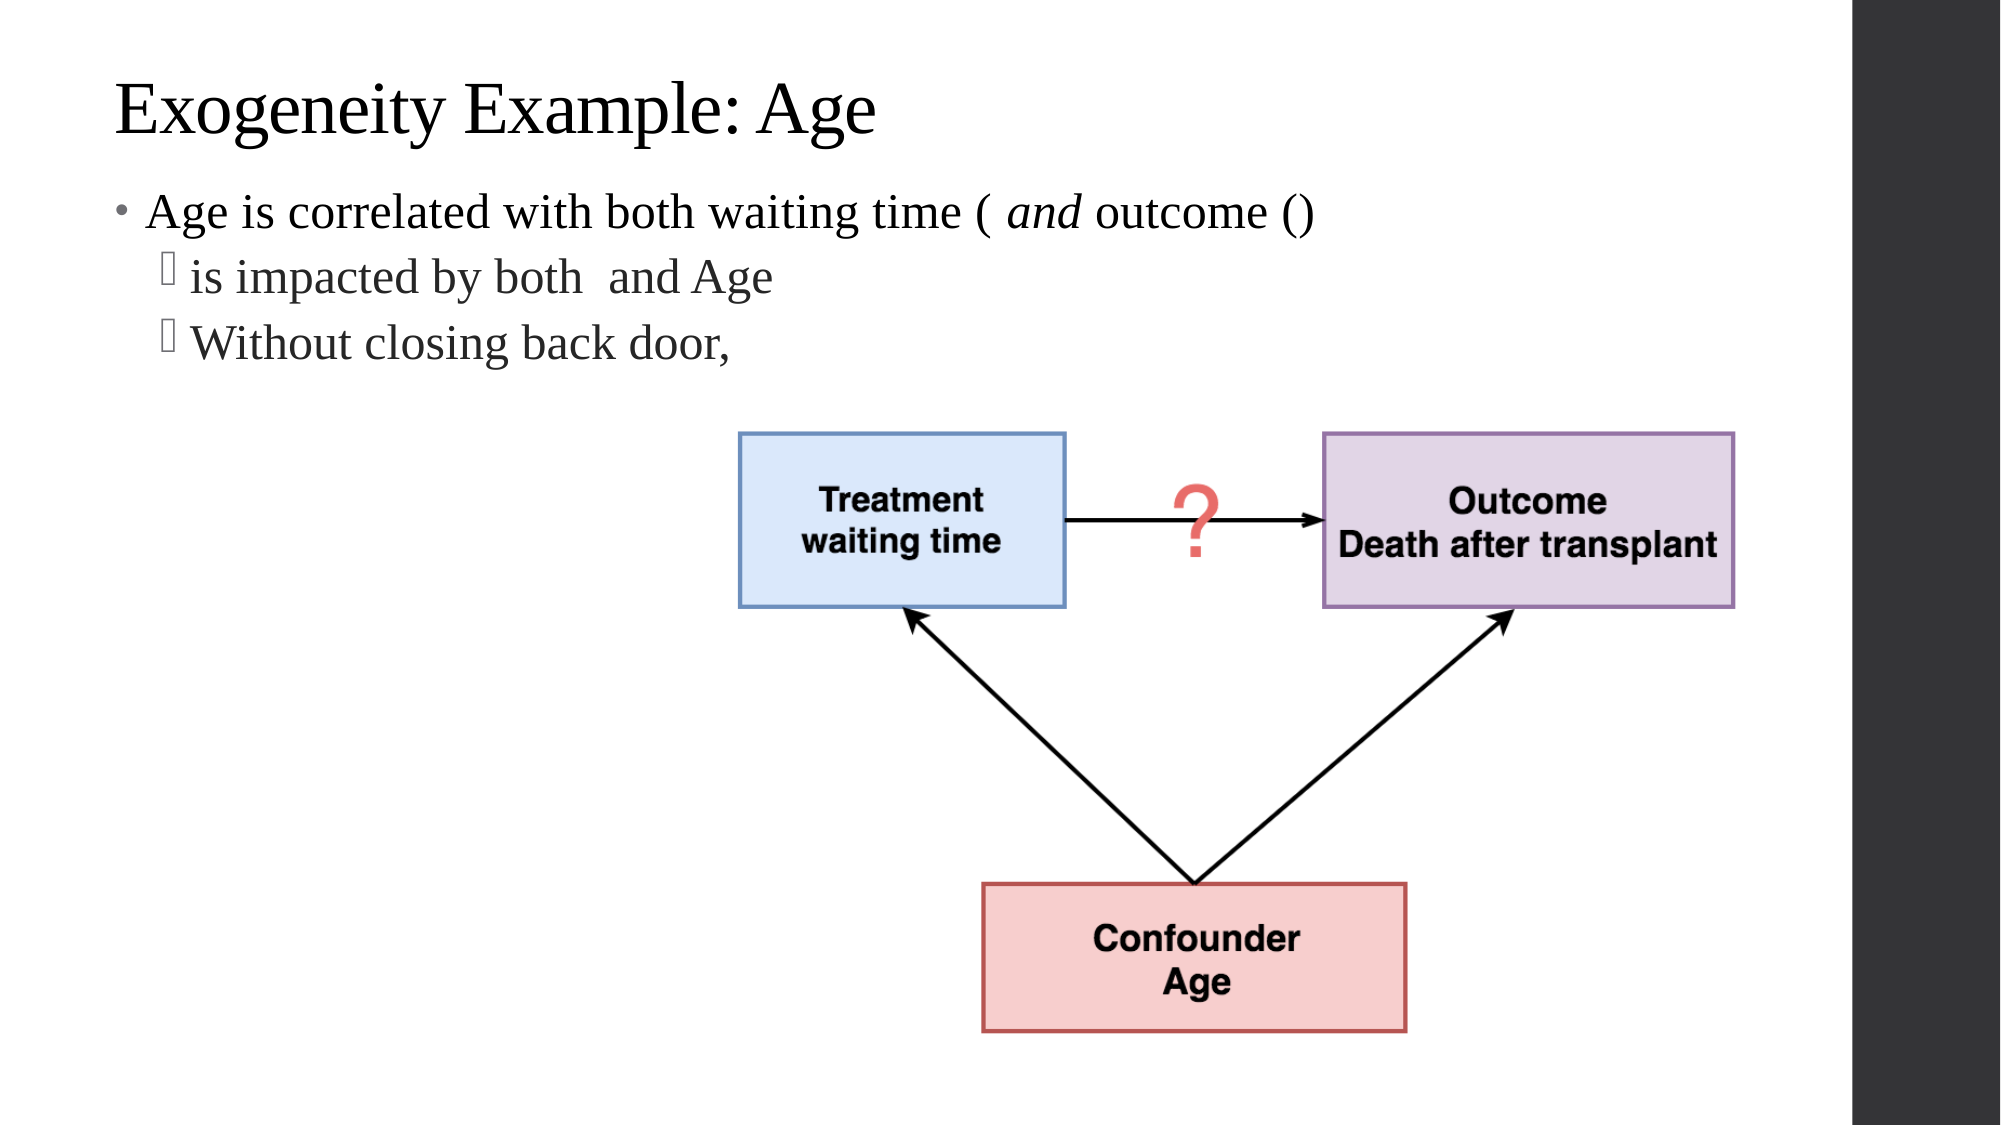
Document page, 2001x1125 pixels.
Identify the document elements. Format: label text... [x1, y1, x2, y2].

picture [712, 412, 1758, 1055]
title Exogeneity Example: Age [99, 55, 1813, 158]
